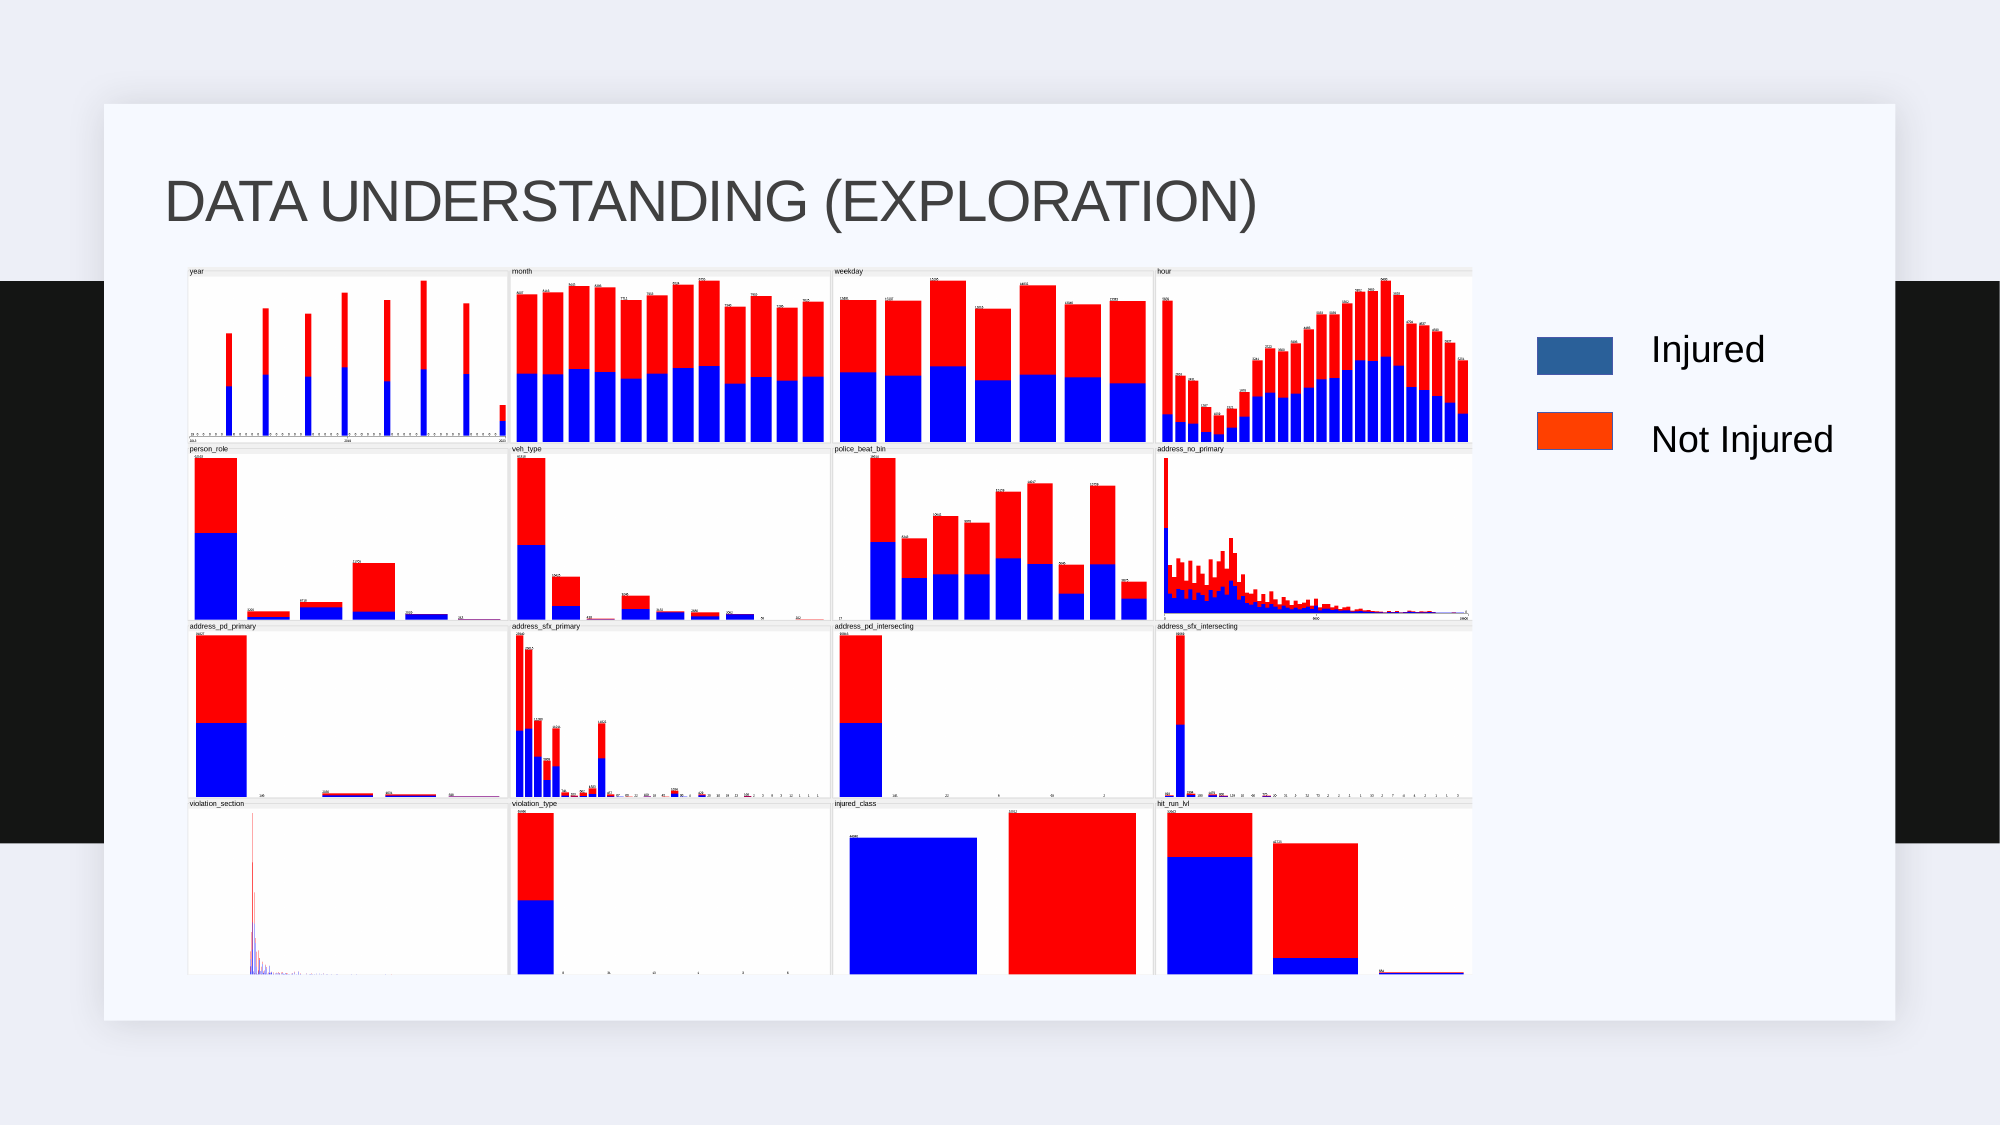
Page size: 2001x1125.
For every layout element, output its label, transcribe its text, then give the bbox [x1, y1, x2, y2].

picture [187, 267, 1473, 975]
title DATA UNDERSTANDING (EXPLORATION) [150, 154, 1275, 251]
text_box [1537, 412, 1613, 450]
text_box [1537, 337, 1613, 375]
text_box Injured Not Injured [1636, 317, 1879, 459]
